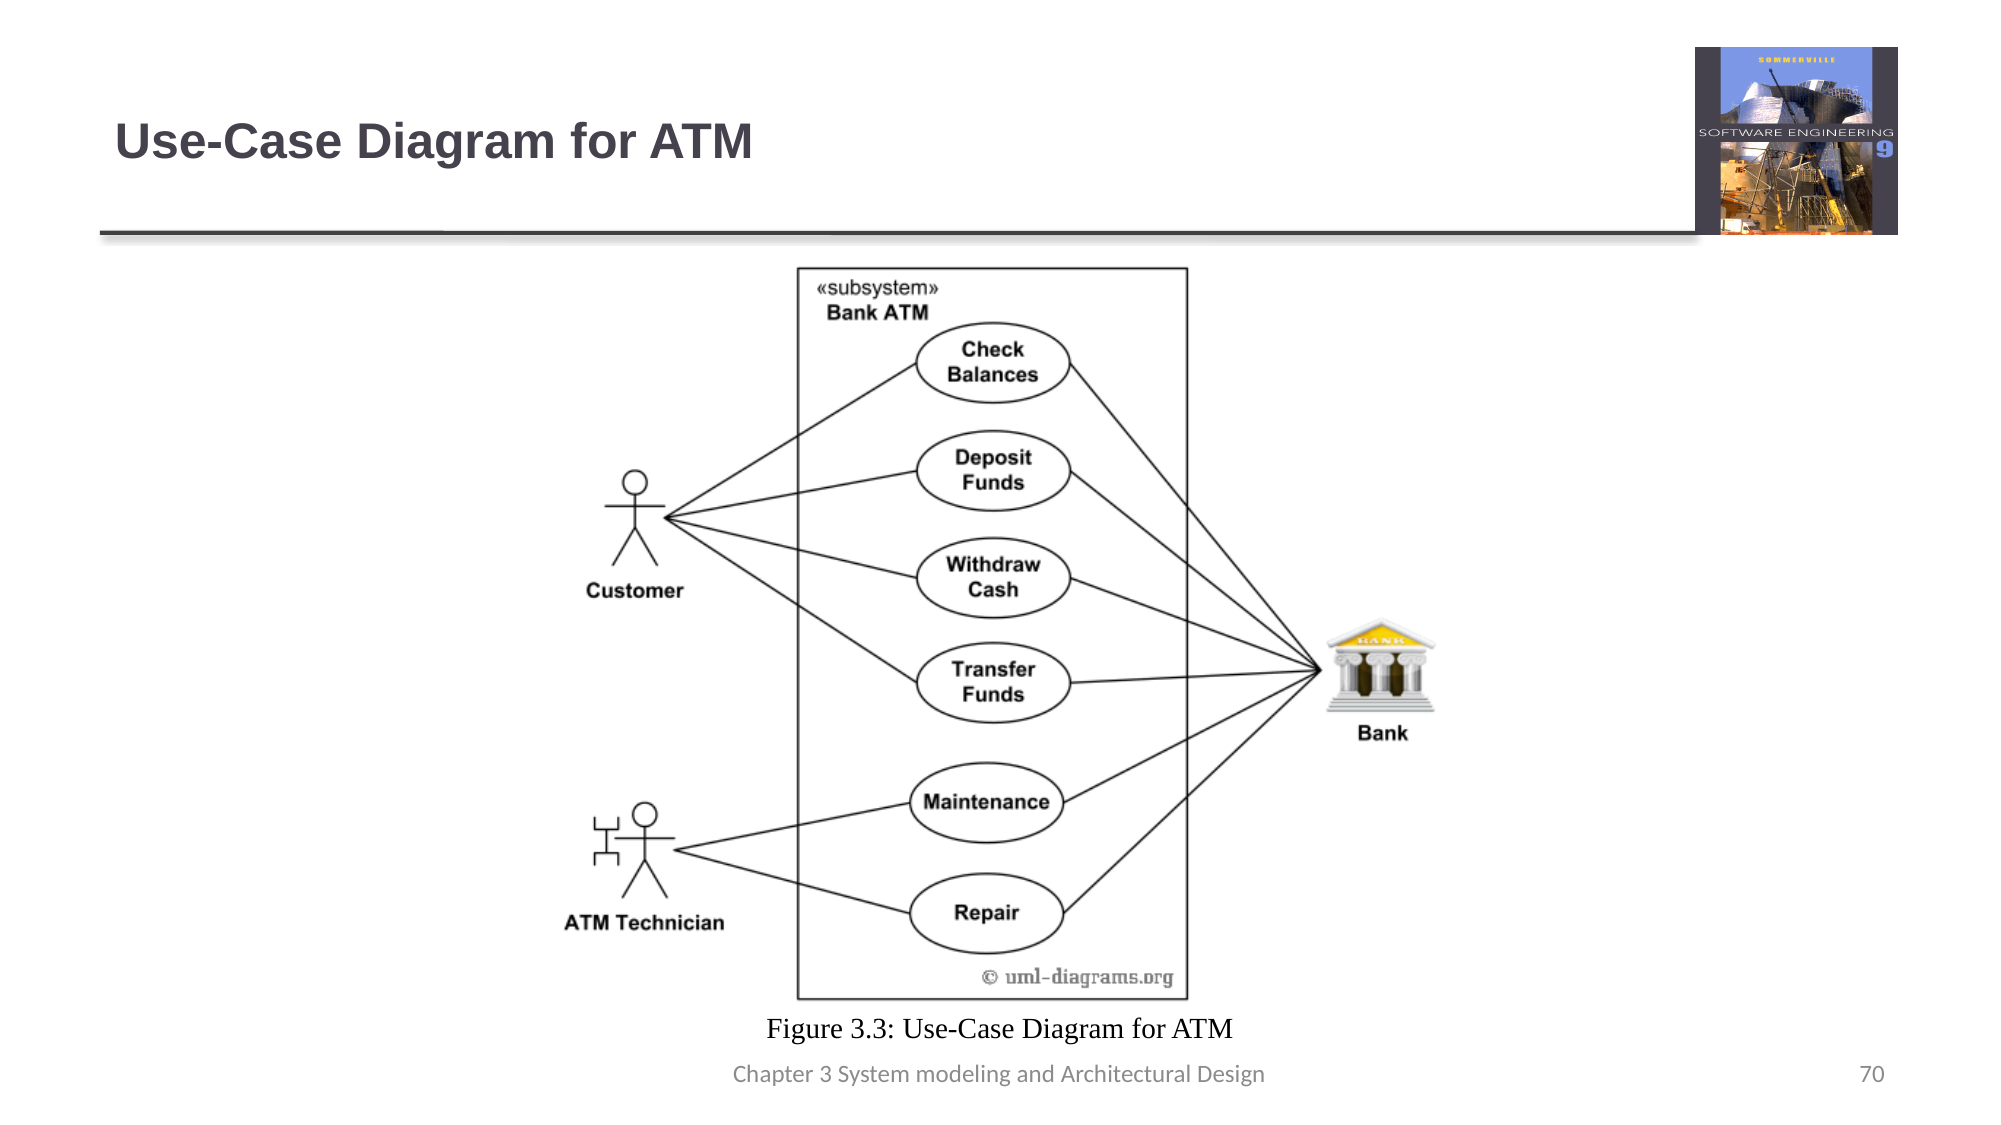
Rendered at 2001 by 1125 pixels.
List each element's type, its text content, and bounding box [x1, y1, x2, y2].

slide_number 70 [1433, 1042, 1900, 1103]
title Use-Case Diagram for ATM [99, 44, 1696, 233]
text_box Figure 3.3: Use-Case Diagram for ATM [751, 1021, 1249, 1052]
footer Chapter 3 System modeling and Architectural Design [683, 1042, 1317, 1103]
picture [1696, 47, 1898, 235]
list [562, 262, 1438, 1013]
